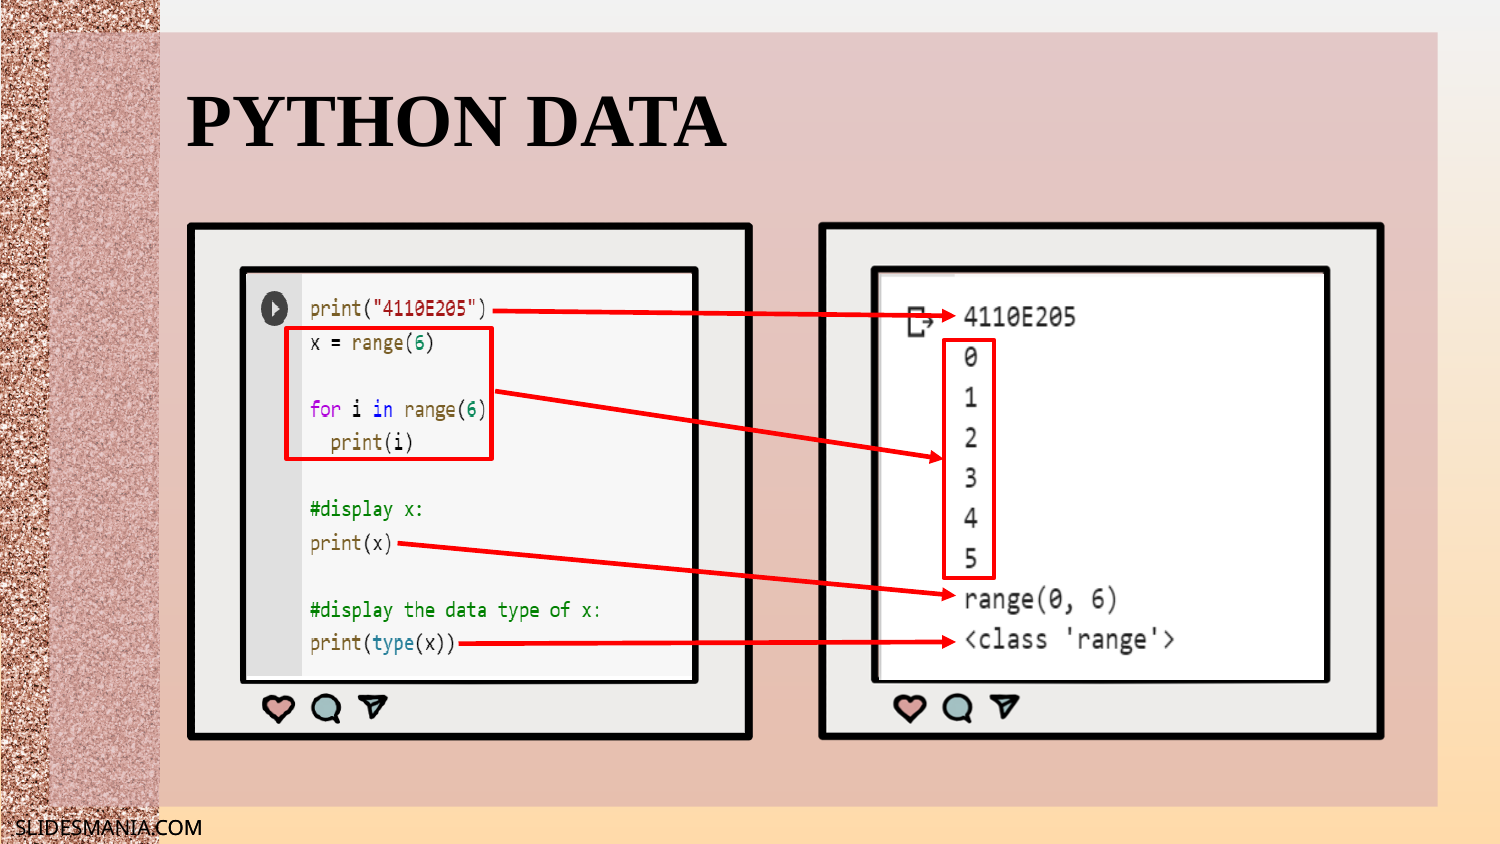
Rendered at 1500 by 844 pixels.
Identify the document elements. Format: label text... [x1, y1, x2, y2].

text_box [495, 391, 944, 459]
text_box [492, 310, 957, 316]
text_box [397, 543, 956, 596]
text_box PYTHON DATA [171, 63, 919, 169]
picture [0, 0, 160, 844]
picture [153, 190, 1418, 771]
